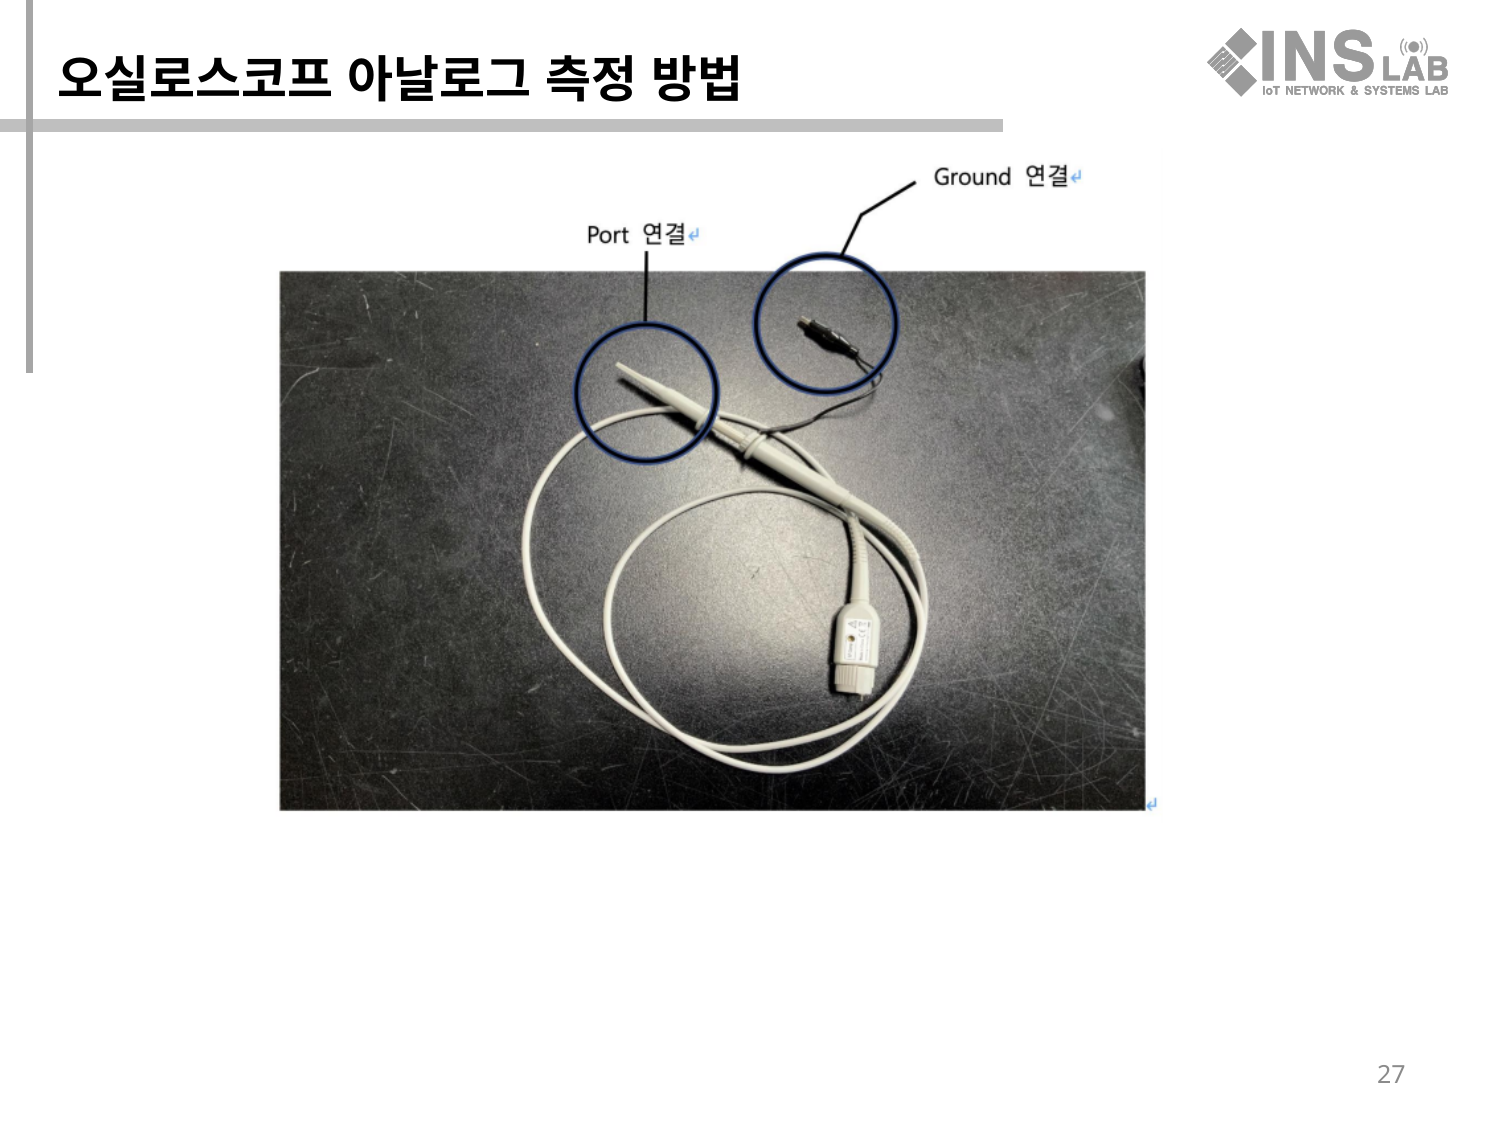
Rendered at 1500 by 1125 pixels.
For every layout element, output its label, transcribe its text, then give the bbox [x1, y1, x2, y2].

slide_number 27 [1070, 1045, 1421, 1106]
title 오실로스코프 아날로그 측정 방법 [42, 15, 1177, 110]
picture [265, 148, 1163, 823]
